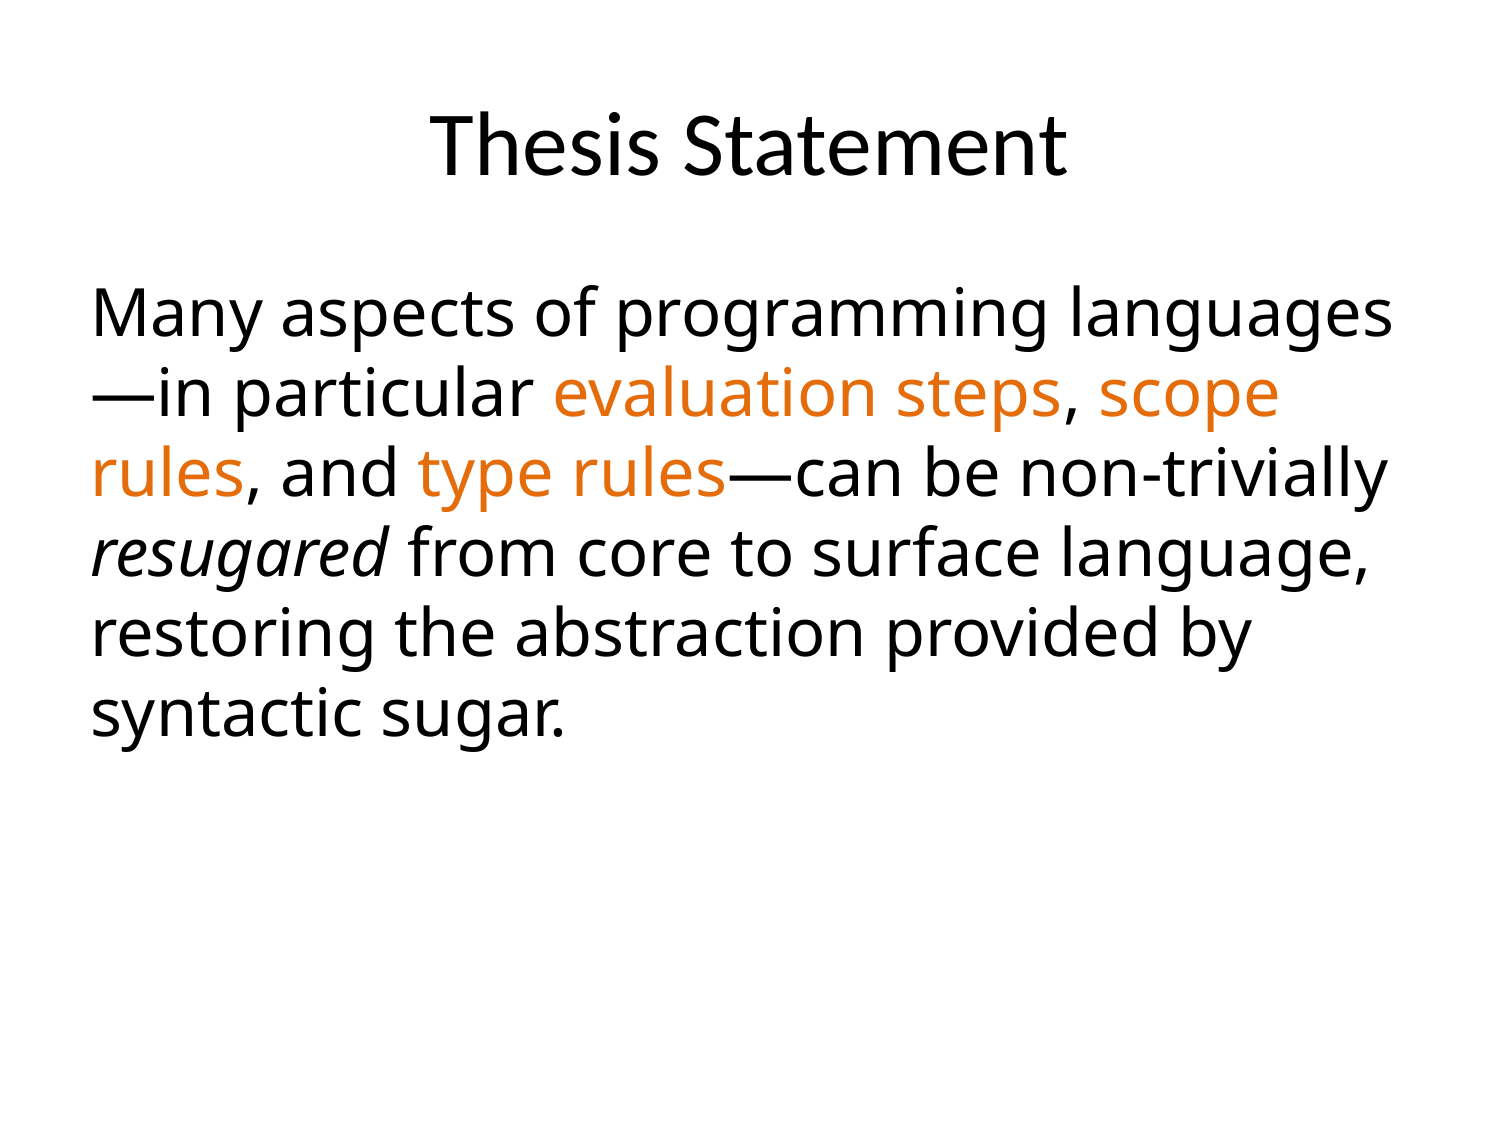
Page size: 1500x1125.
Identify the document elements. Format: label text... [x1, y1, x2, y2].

title Thesis Statement [75, 45, 1425, 233]
list Many aspects of programming languages—in particular evaluation steps, scope rules, and type rules—can be non-trivially resugared from core to surface language, restoring the abstraction provided by syntactic sugar. [75, 262, 1425, 1005]
